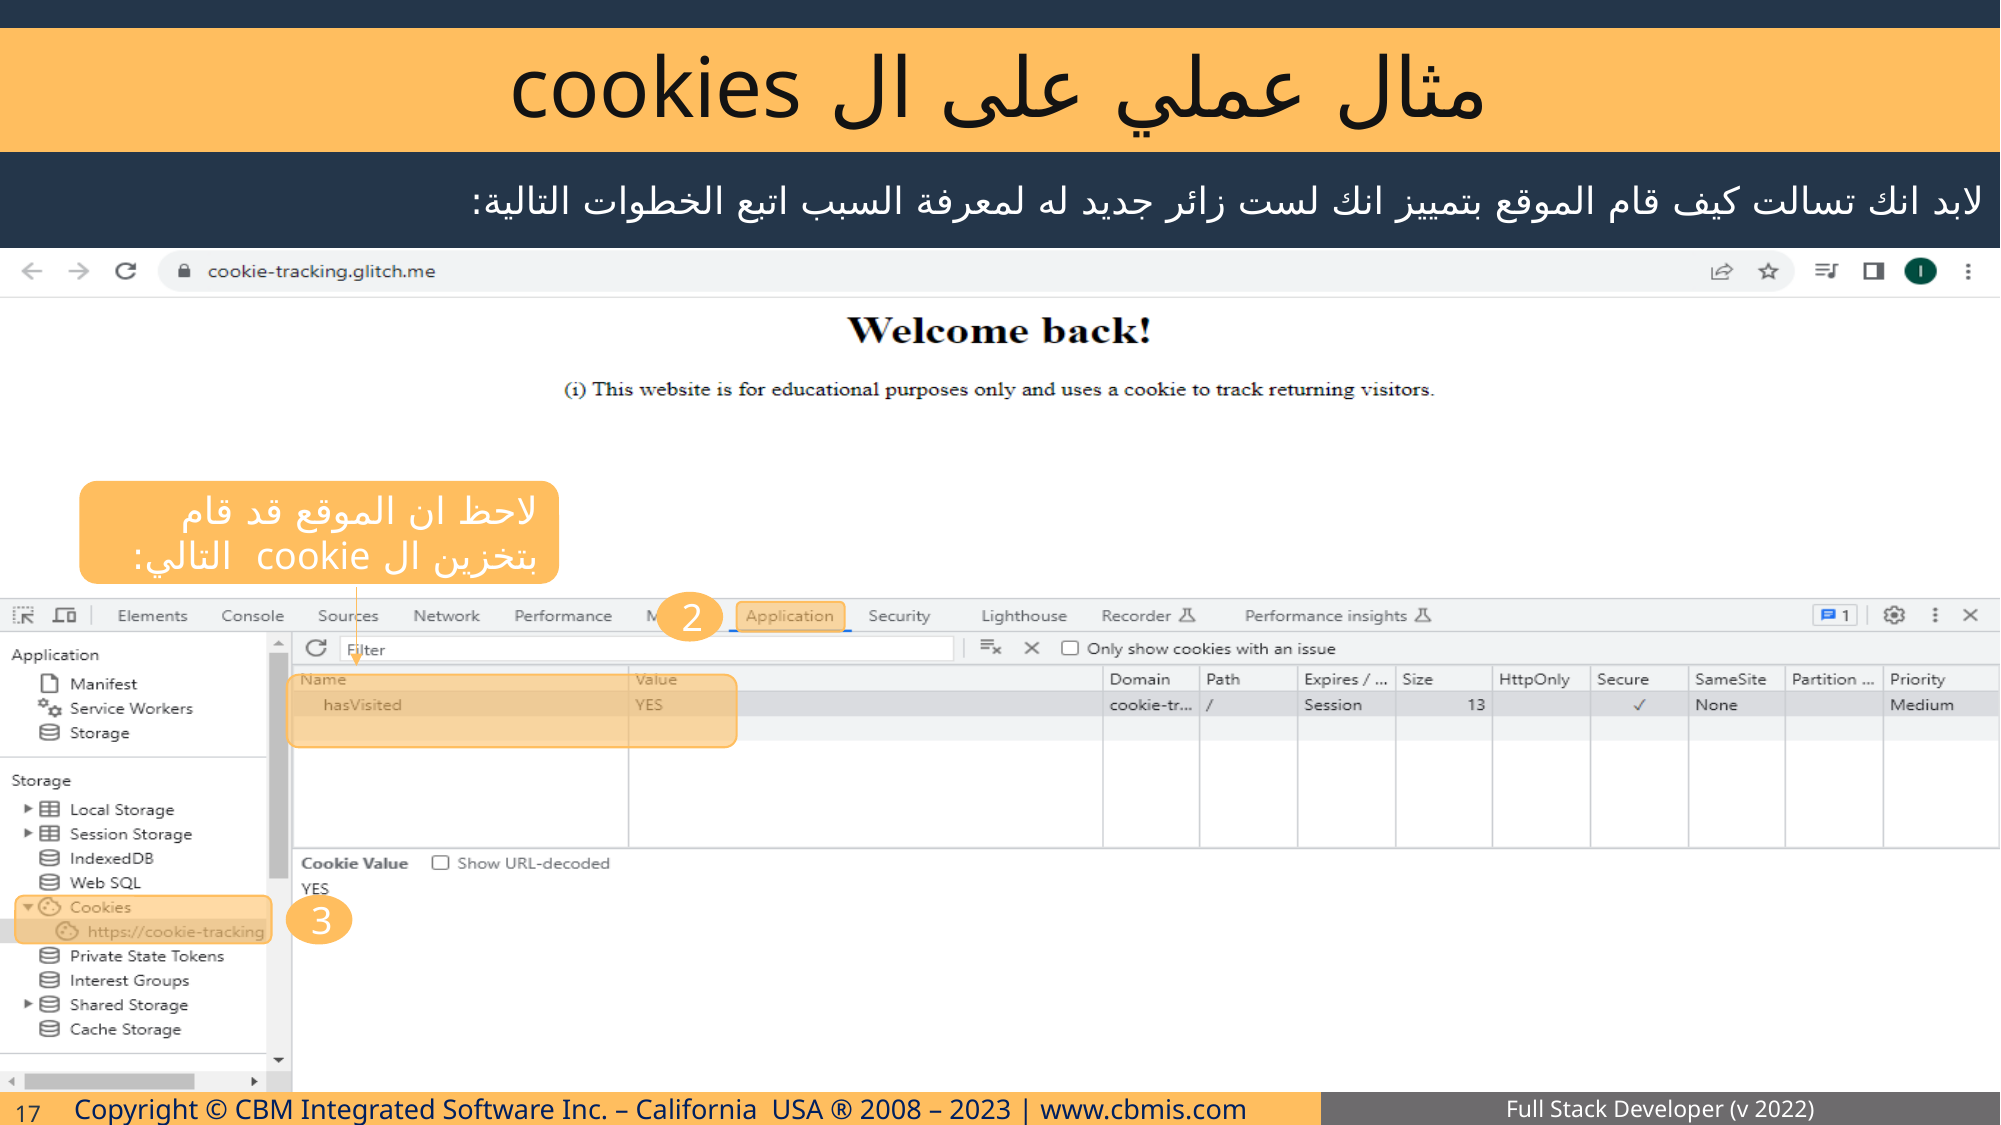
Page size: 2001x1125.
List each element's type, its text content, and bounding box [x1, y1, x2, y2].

slide_number 17 [0, 1092, 77, 1125]
picture [0, 248, 2000, 1092]
text_box لابد انك تسالت كيف قام الموقع بتمييز انك لست زائر جديد له لمعرفة السبب اتبع الخطوات التالية: [0, 169, 2000, 230]
list مثال عملي على ال cookies [0, 28, 2000, 152]
